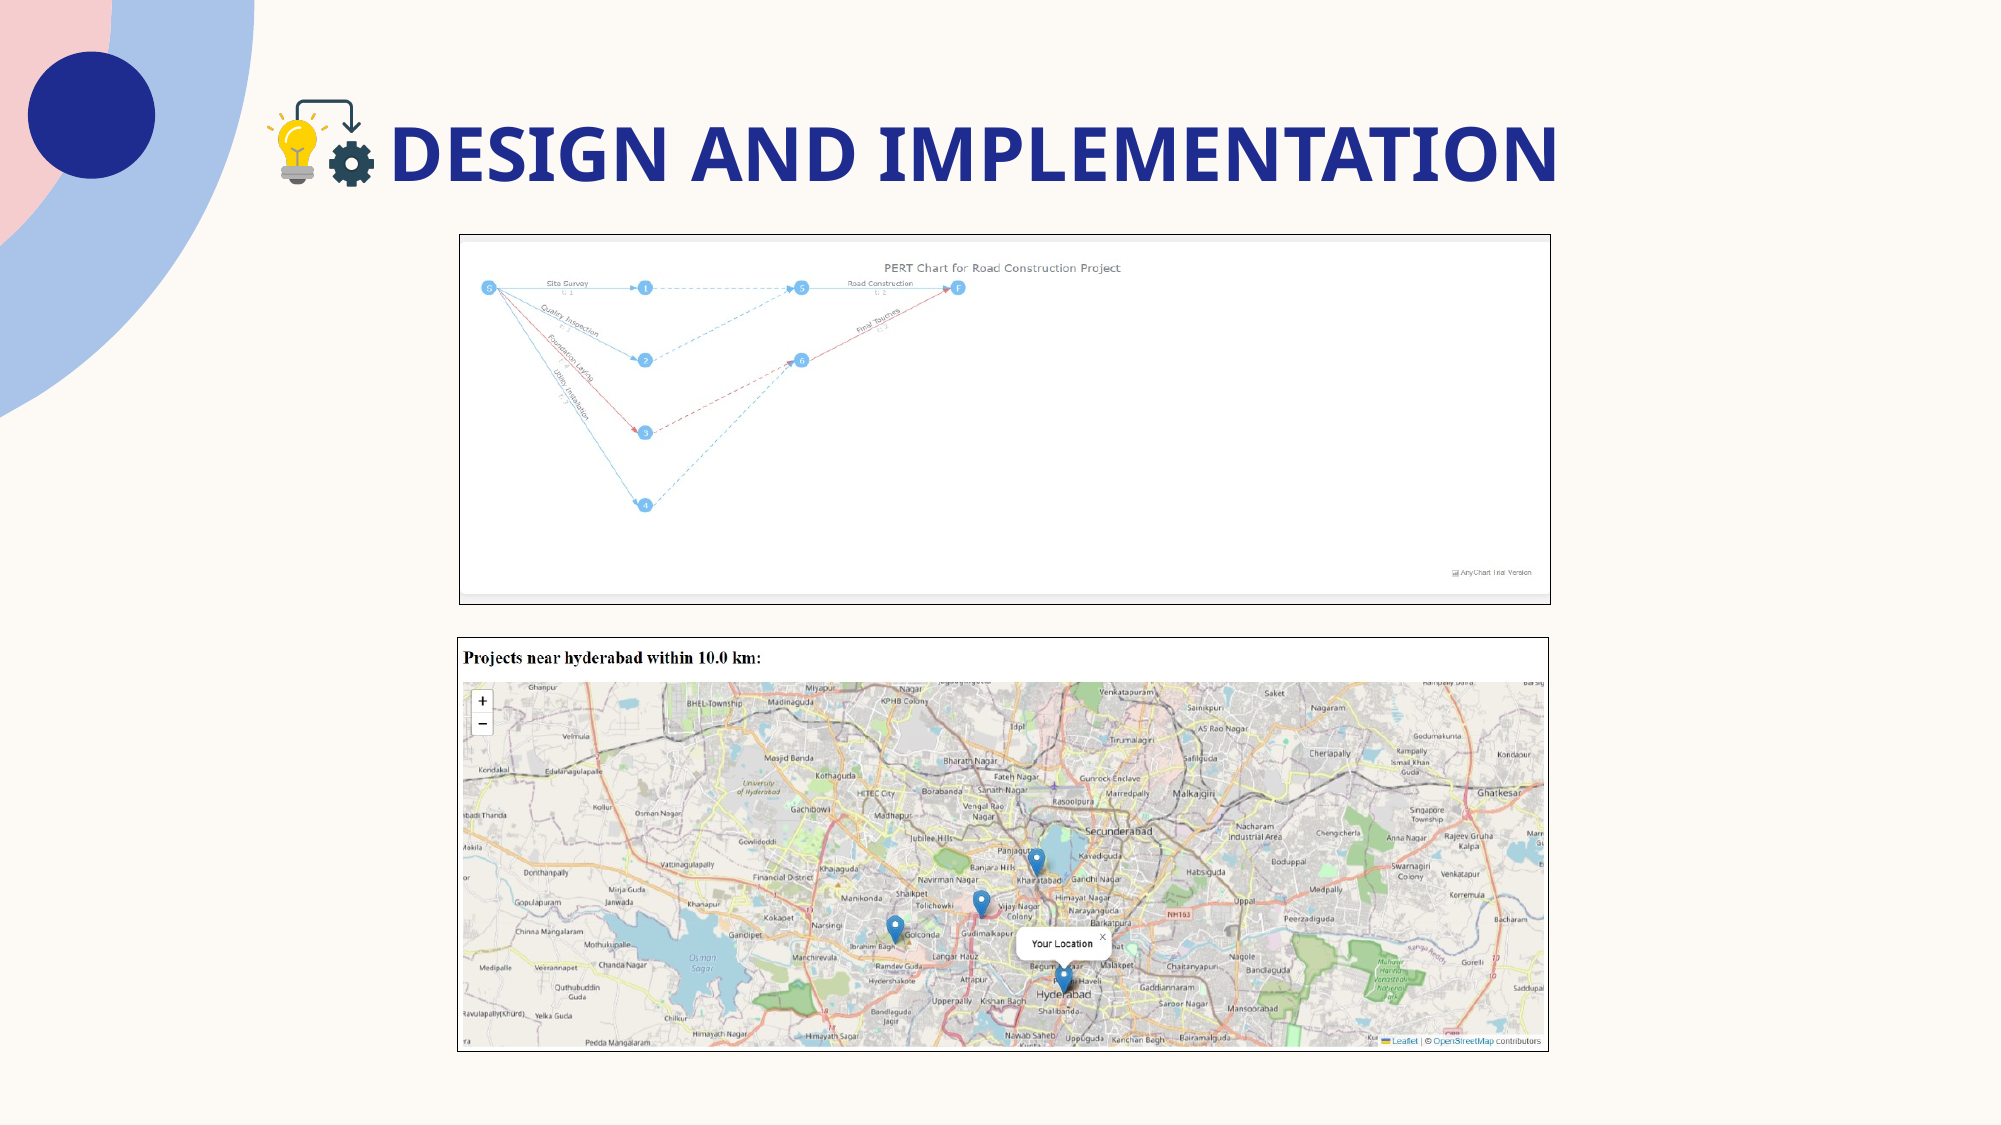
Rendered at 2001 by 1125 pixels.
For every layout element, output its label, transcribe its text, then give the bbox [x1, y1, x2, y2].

title Design and implementation [373, 35, 1839, 197]
picture [267, 89, 374, 197]
picture [459, 234, 1551, 605]
picture [457, 637, 1549, 1052]
